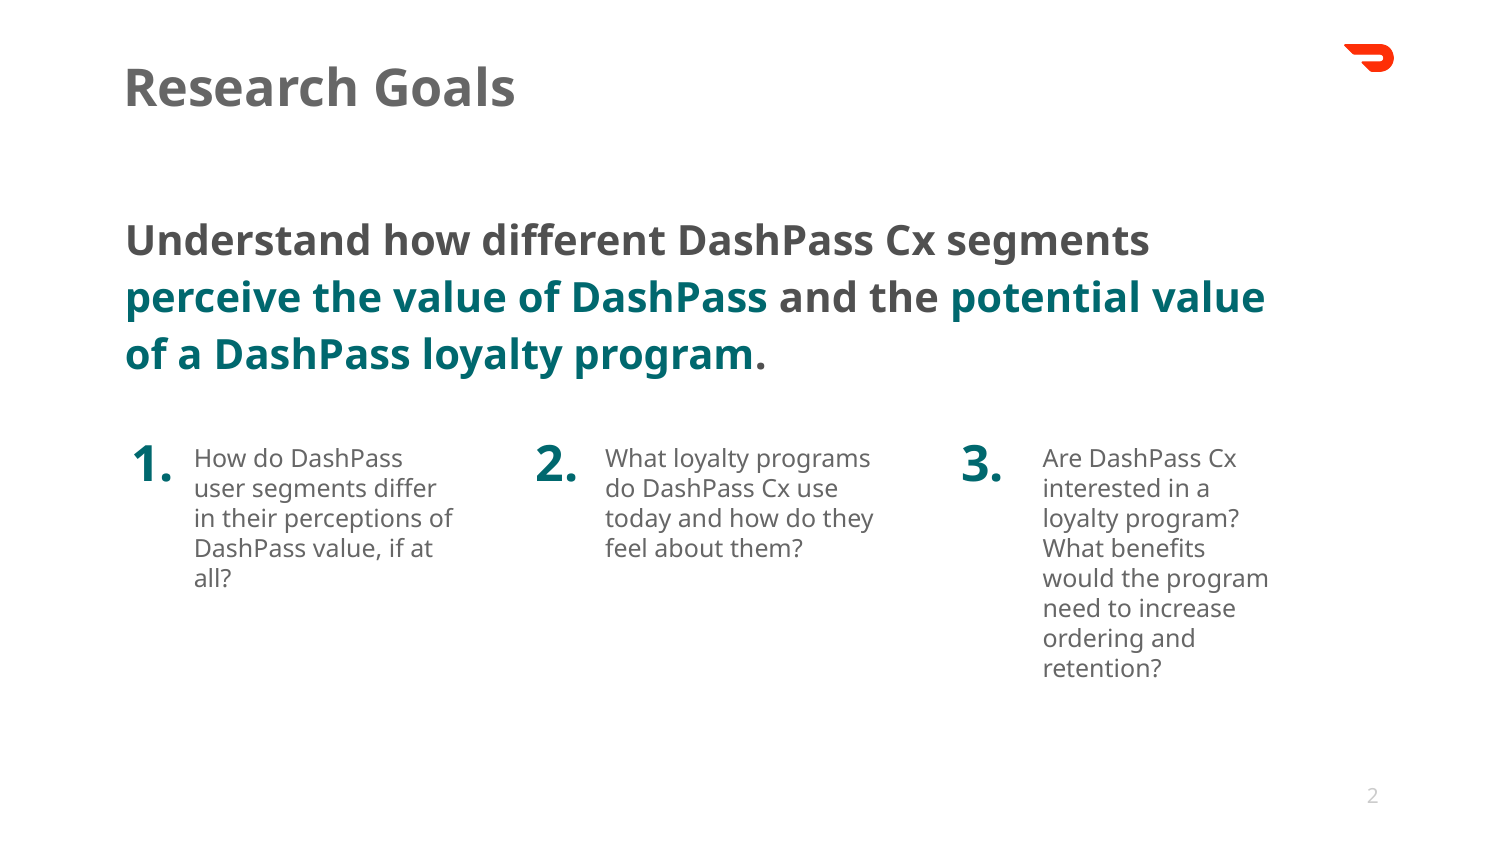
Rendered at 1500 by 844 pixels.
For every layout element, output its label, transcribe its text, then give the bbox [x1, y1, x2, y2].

slide_number ‹#› [1303, 764, 1394, 830]
text_box How do DashPass user segments differ in their perceptions of DashPass value, if at all? [207, 427, 472, 489]
picture [1344, 44, 1394, 72]
text_box Research Goals [108, 39, 1304, 126]
text_box What loyalty programs do DashPass Cx use today and how do they feel about them? [618, 427, 909, 489]
text_box 3. [946, 416, 1043, 507]
text_box Understand how different DashPass Cx segments perceive the value of DashPass and the potential value of a DashPass loyalty program. [109, 190, 1316, 394]
text_box 2. [520, 416, 618, 507]
text_box 1. [116, 416, 207, 507]
text_box Are DashPass Cx interested in a loyalty program? What benefits would the program need to increase ordering and retention? [1043, 427, 1297, 489]
